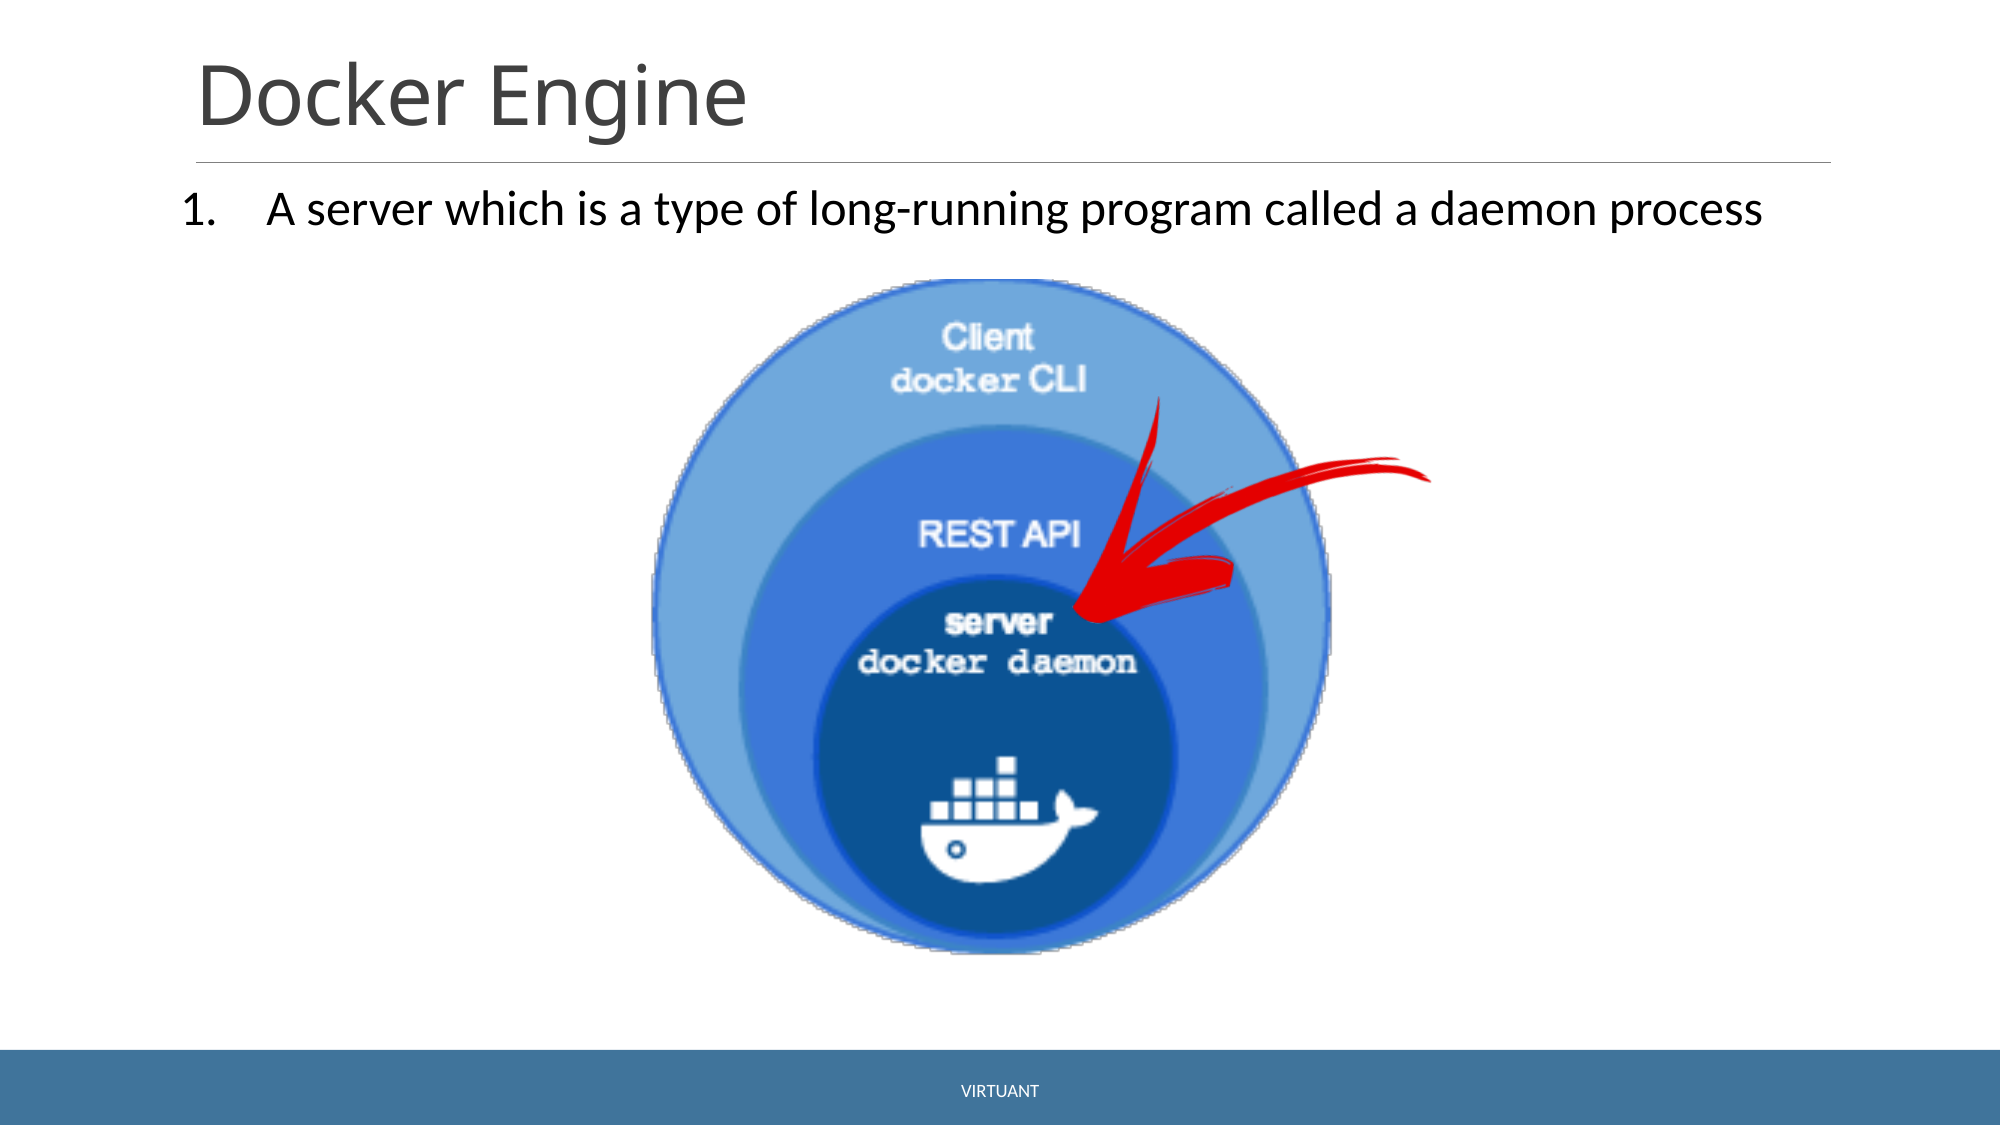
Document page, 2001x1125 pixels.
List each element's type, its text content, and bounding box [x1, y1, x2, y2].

footer Virtuant [604, 1059, 1396, 1120]
picture [626, 278, 1437, 1012]
list A server which is a type of long-running program called a daemon process [180, 174, 1830, 963]
title Docker Engine [180, 47, 1830, 150]
